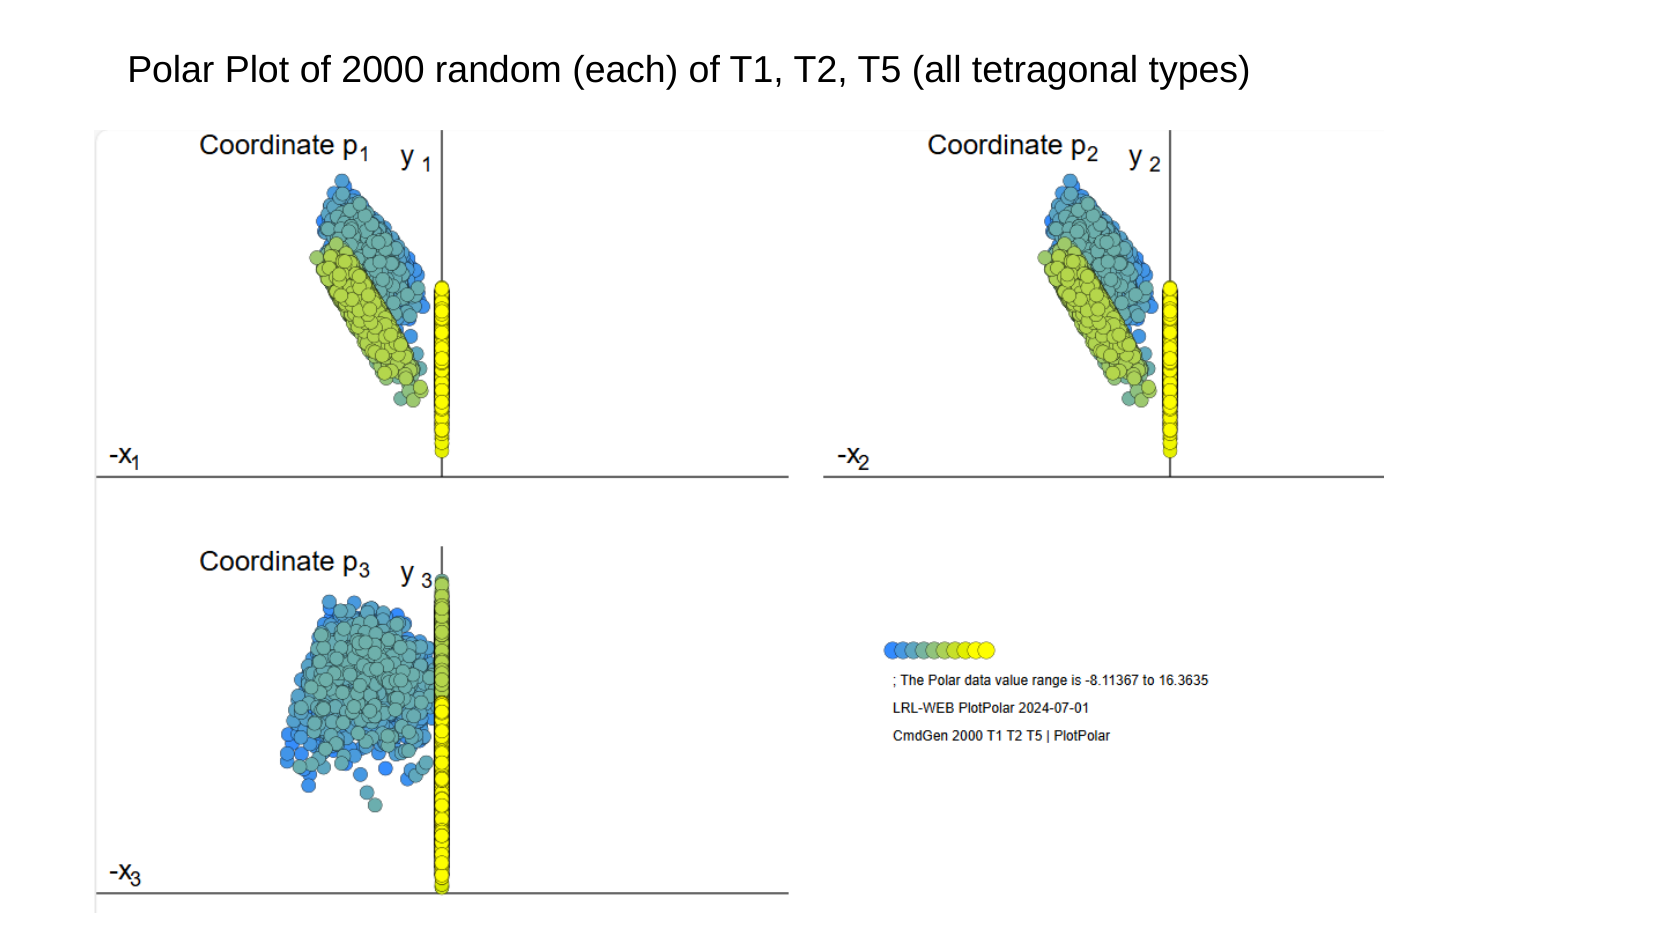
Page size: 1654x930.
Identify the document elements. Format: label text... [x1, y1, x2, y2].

picture [94, 130, 1384, 913]
text_box Polar Plot of 2000 random (each) of T1, T2, T5 (all tetragonal types) [112, 37, 1350, 95]
